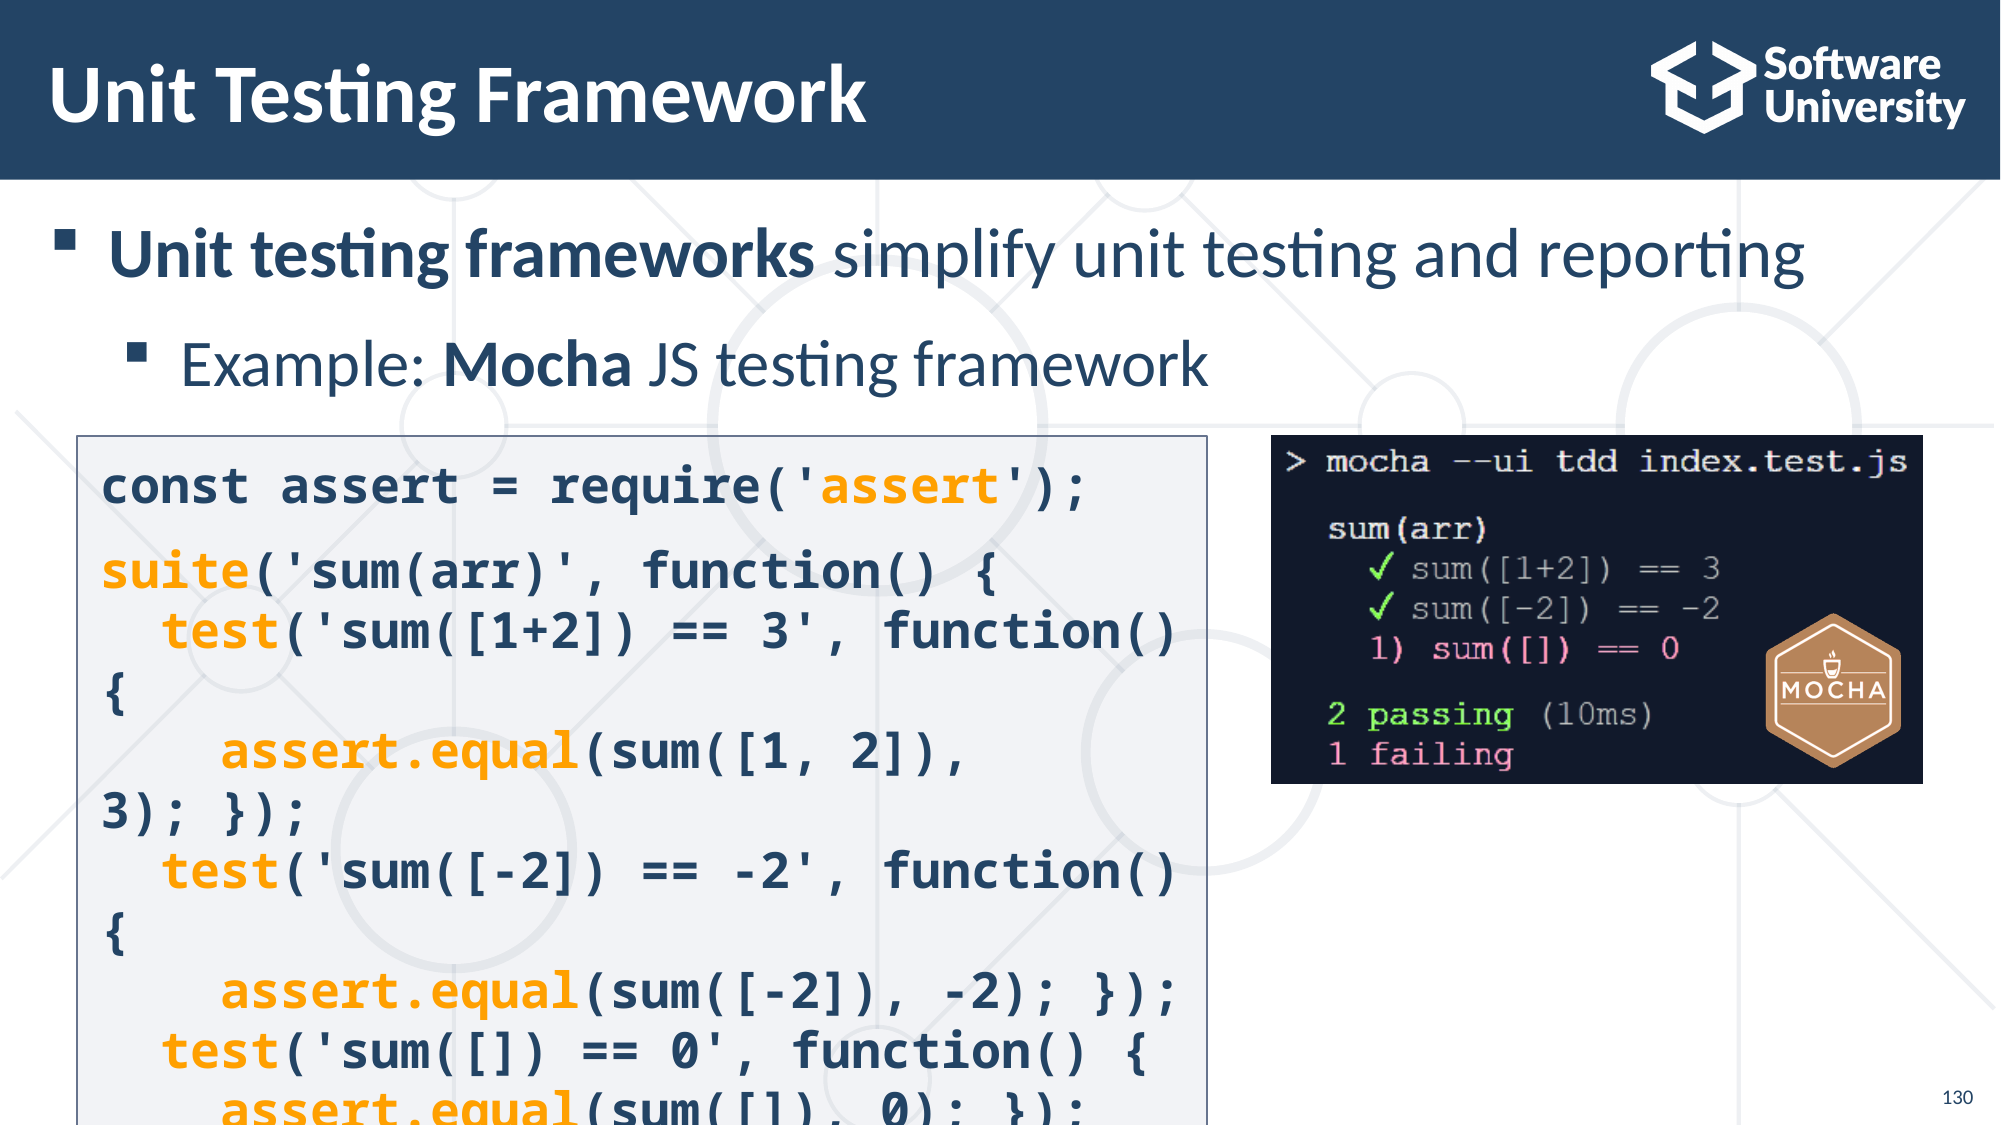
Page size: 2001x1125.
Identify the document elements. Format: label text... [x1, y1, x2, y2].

list Unit testing frameworks simplify unit testing and reporting Example: Mocha JS testing framework [31, 196, 1970, 1104]
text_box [1271, 435, 1923, 785]
slide_number 130 [1893, 1067, 1989, 1117]
text_box const assert = require('assert'); suite('sum(arr)', function() { test('sum([1+2]) == 3', function() { assert.equal(sum([1, 2]), 3); }); test('sum([-2]) == -2', function() { assert.equal(sum([-2]), -2); }); test('sum([]) == 0', function() { assert.equal(sum([]), 0); }); }); [77, 436, 1207, 1125]
title Unit Testing Framework [31, 16, 1625, 162]
picture [1651, 41, 1966, 134]
